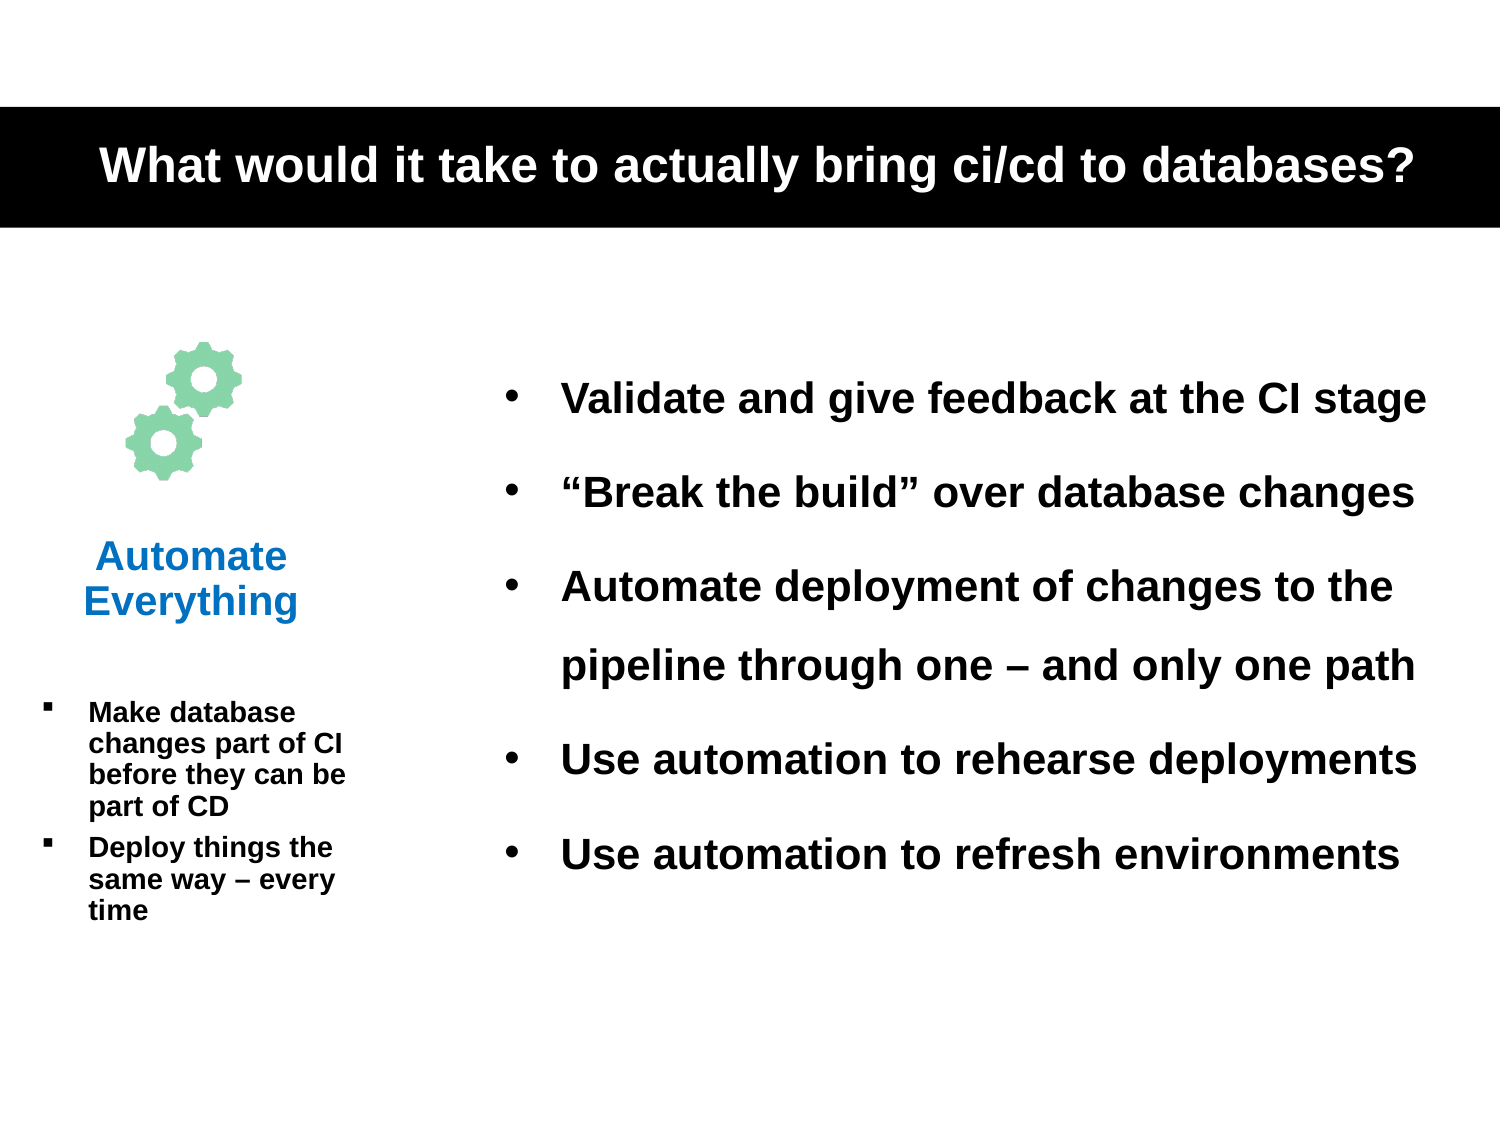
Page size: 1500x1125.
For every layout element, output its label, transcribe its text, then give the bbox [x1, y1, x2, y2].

text_box [97, 326, 271, 497]
text_box [0, 105, 1500, 230]
text_box Validate and give feedback at the CI stage “Break the build” over database changes Automate deployment of changes to the pipeline through one – and only one path Use automation to rehearse deployments Use automation to refresh environments [470, 335, 1448, 789]
title What would it take to actually bring ci/cd to databases? [68, 105, 1448, 228]
text_box Automate Everything [41, 534, 341, 597]
text_box Make database changes part of CI before they can be part of CD Deploy things the same way – every time [41, 696, 388, 935]
